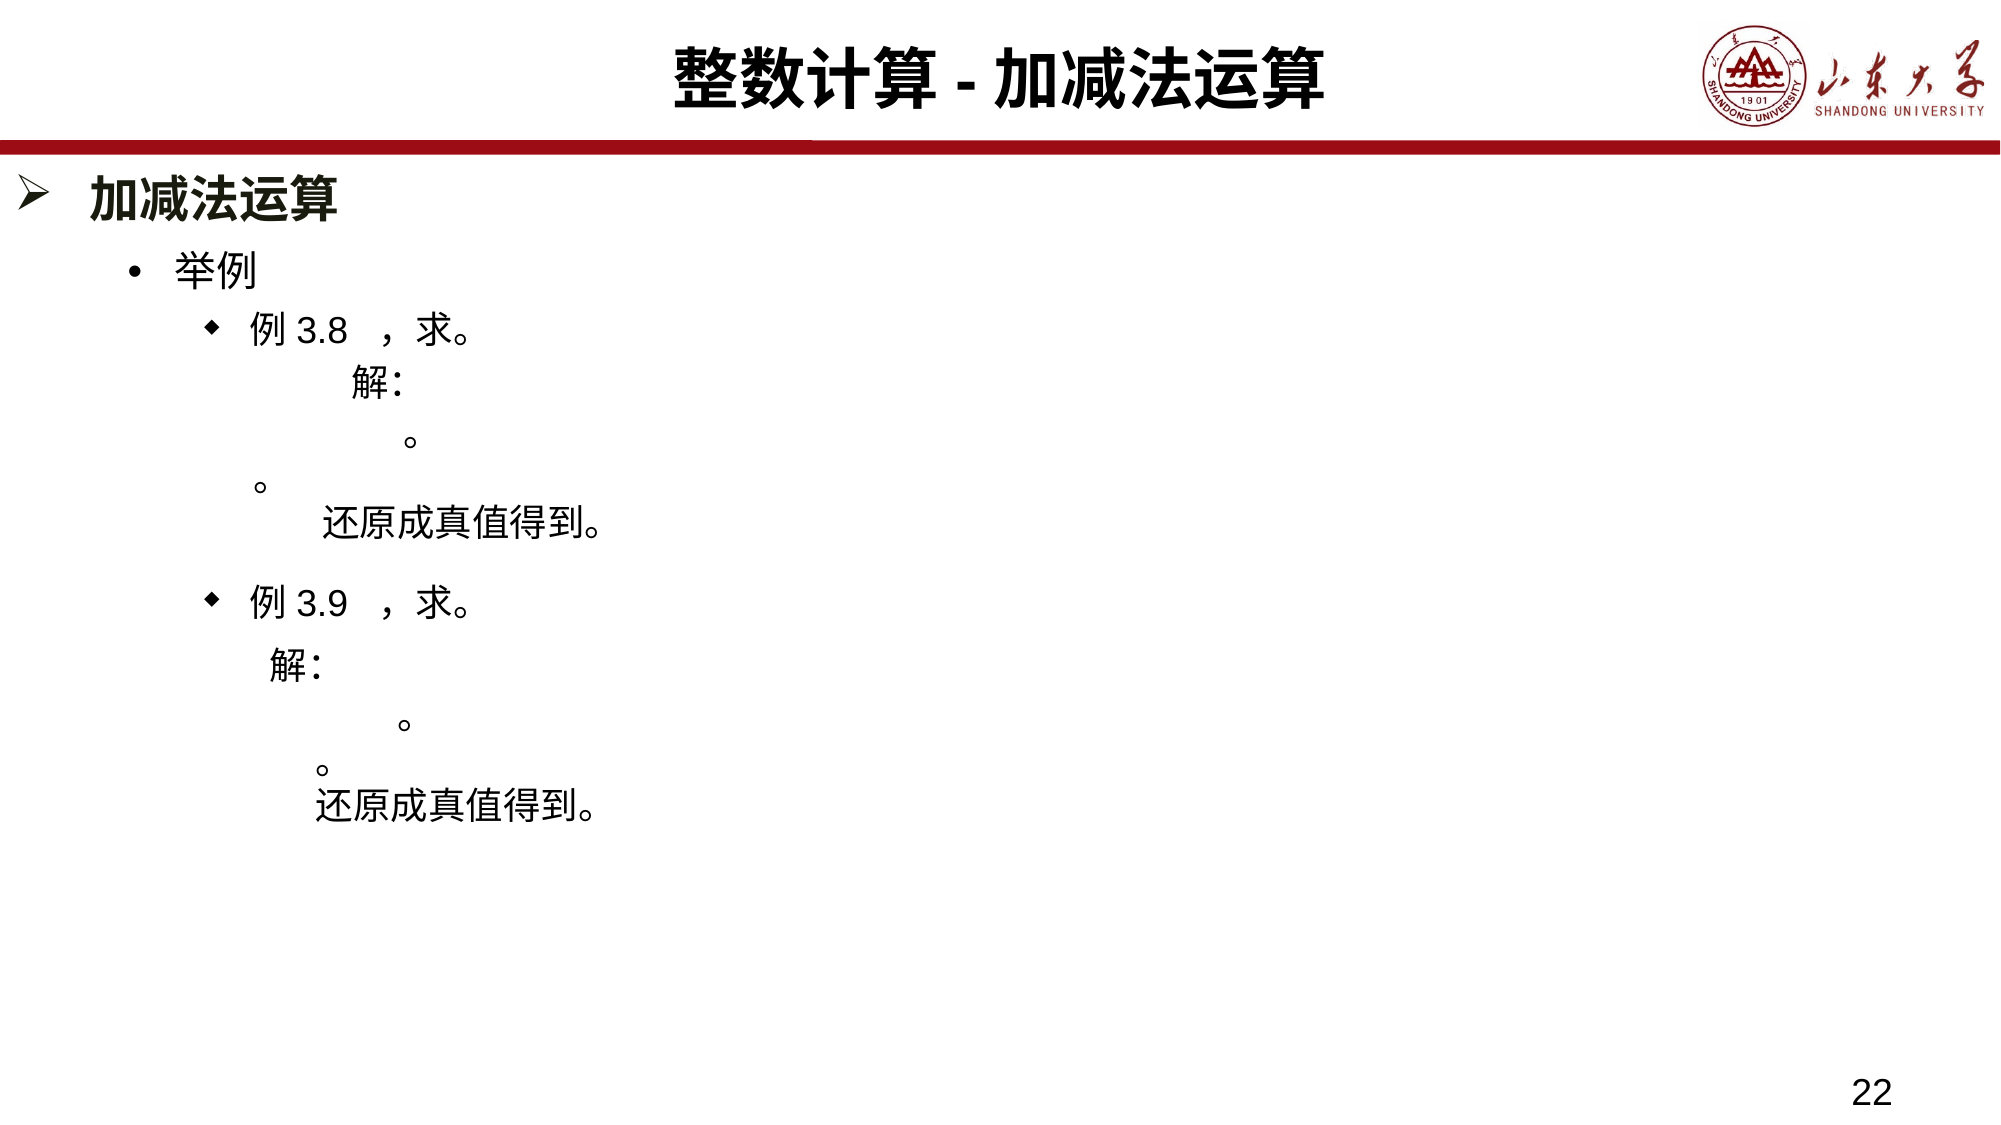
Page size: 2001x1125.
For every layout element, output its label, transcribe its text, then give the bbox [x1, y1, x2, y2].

list 加减法运算 [0, 164, 1928, 242]
title 整数计算-加减法运算 [0, 39, 2000, 152]
slide_number 22 [1836, 1060, 2000, 1125]
picture [1698, 21, 1810, 39]
